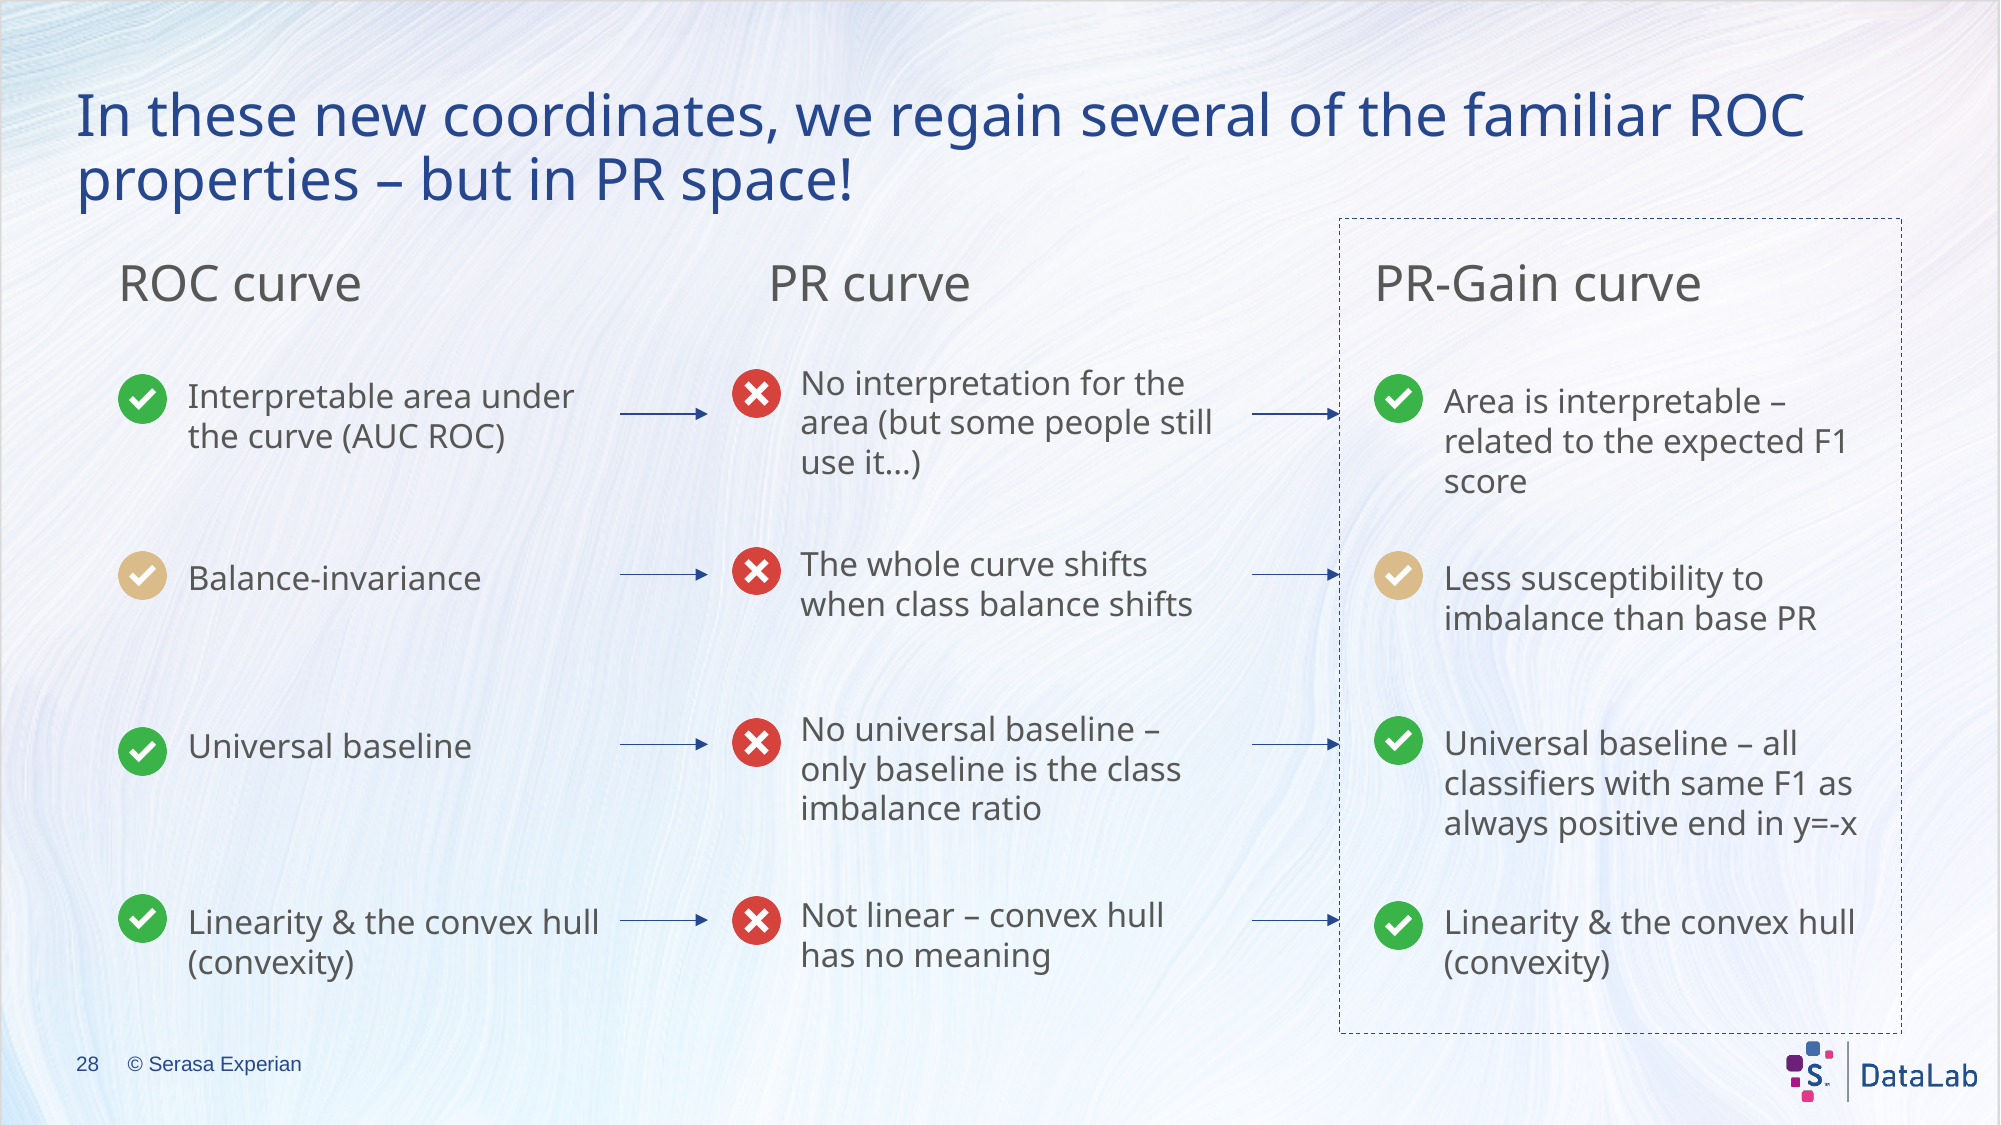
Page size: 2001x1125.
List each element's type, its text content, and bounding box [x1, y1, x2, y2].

text_box [1339, 217, 1903, 1034]
text_box Balance-invariance [187, 556, 605, 654]
picture [0, 0, 2000, 1125]
text_box Not linear – convex hull has no meaning [800, 894, 1218, 992]
text_box No universal baseline – only baseline is the class imbalance ratio [800, 707, 1218, 805]
text_box Linearity & the convex hull (convexity) [187, 901, 605, 999]
text_box No interpretation for the area (but some people still use it…) [800, 361, 1218, 459]
text_box PR curve [768, 251, 1296, 332]
text_box Universal baseline [187, 725, 605, 823]
title In these new coordinates, we regain several of the familiar ROC properties – but in PR space! [76, 86, 1924, 252]
text_box The whole curve shifts when class balance shifts [800, 543, 1218, 641]
text_box ROC curve [118, 251, 646, 332]
text_box Interpretable area under the curve (AUC ROC) [187, 375, 605, 473]
